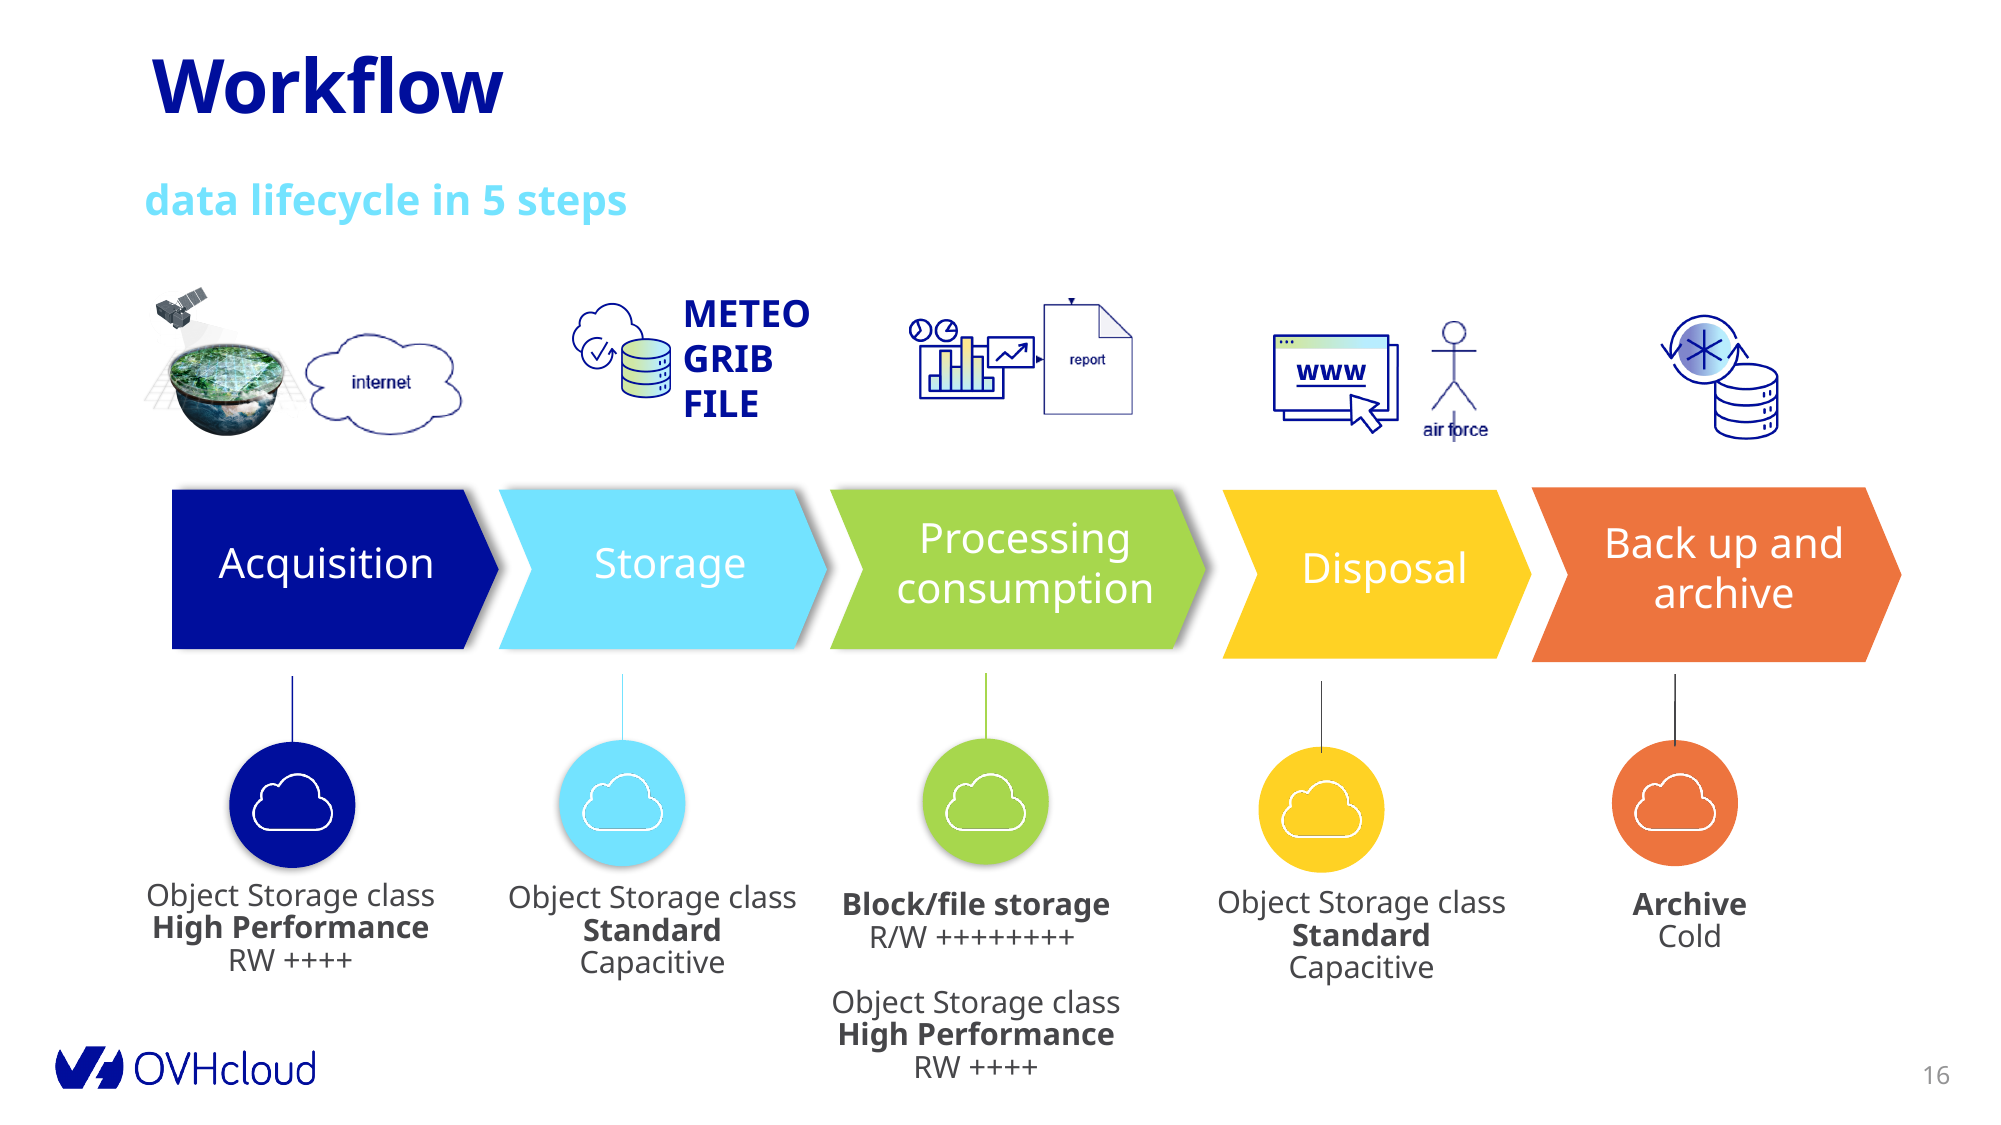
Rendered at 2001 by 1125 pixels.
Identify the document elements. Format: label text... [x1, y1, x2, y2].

text_box data lifecycle in 5 steps [129, 166, 1855, 231]
picture [55, 1046, 82, 1089]
title Workflow [137, 37, 1863, 144]
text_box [82, 282, 1902, 1125]
